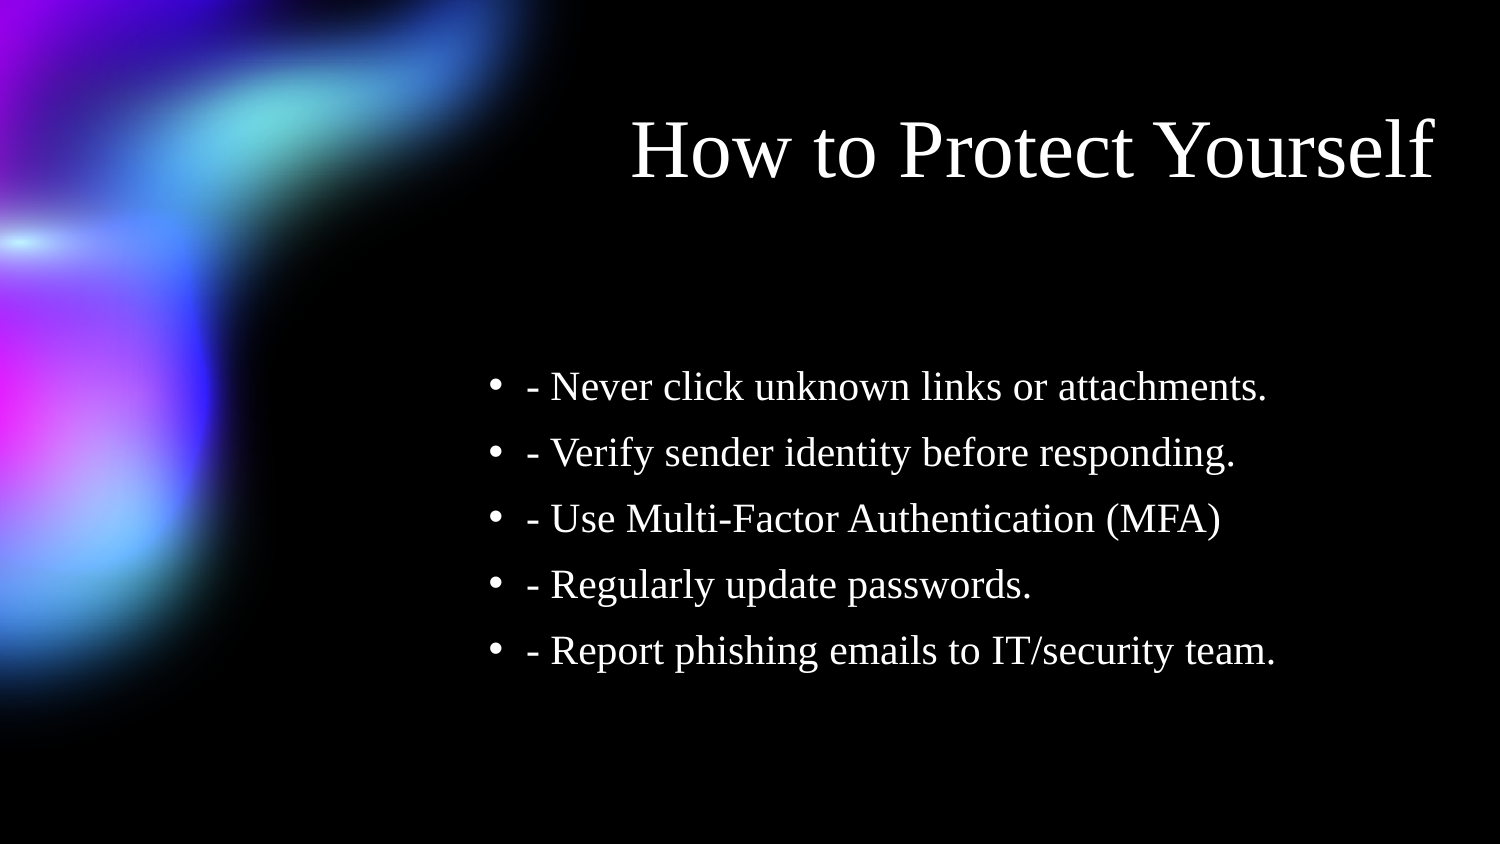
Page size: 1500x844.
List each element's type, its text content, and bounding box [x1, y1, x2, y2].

title How to Protect Yourself [275, 79, 1452, 302]
subtitle - Never click unknown links or attachments. - Verify sender identity before responding. - Use Multi-Factor Authentication (MFA) - Regularly update passwords. - Report phishing emails to IT/security team. [473, 312, 1439, 760]
picture [0, 0, 1491, 844]
